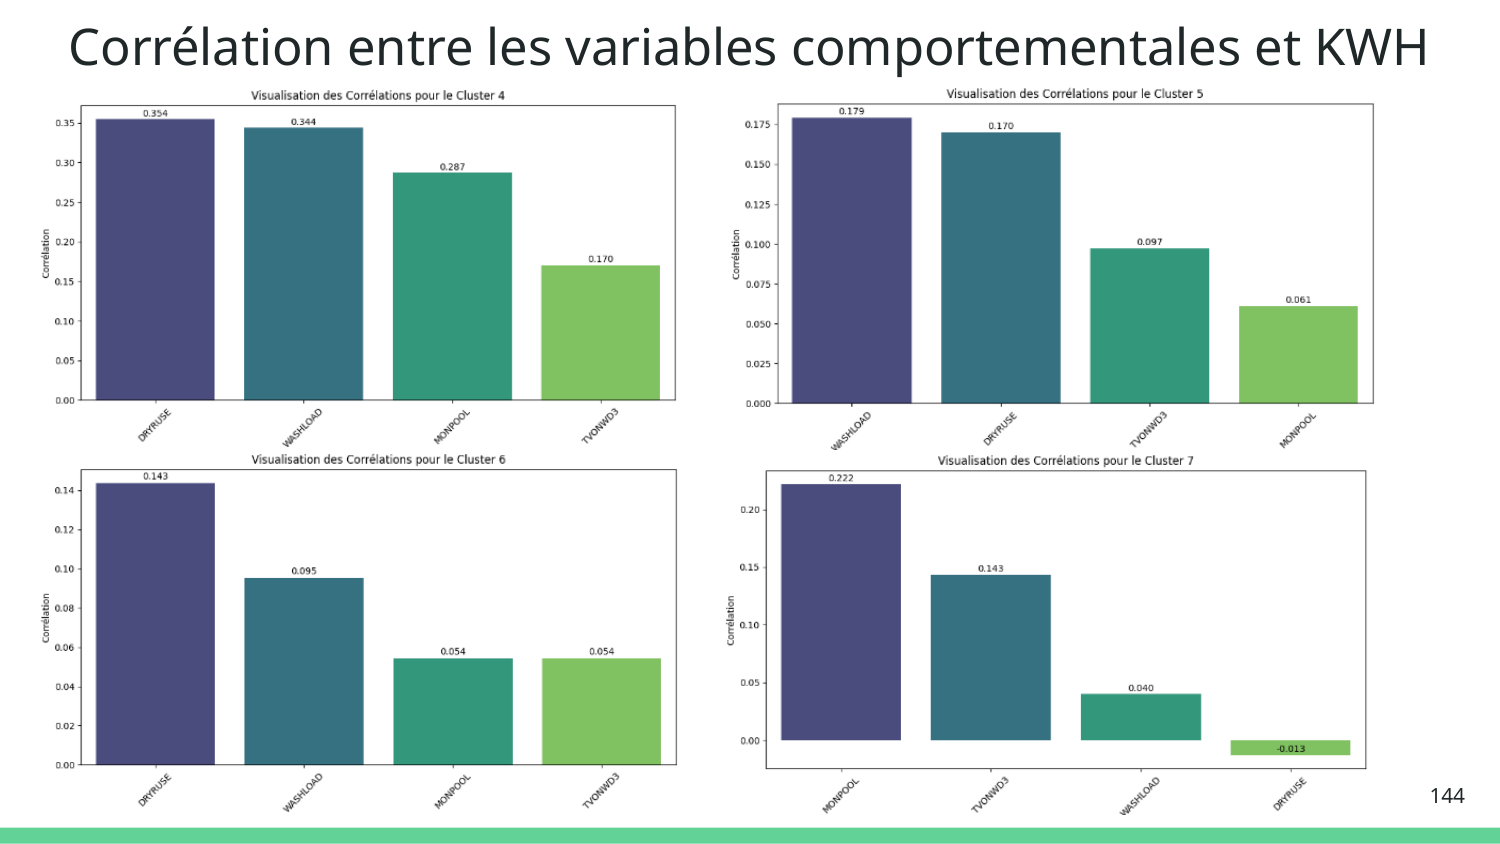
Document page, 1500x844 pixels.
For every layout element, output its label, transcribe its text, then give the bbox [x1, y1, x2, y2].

picture [32, 86, 680, 449]
picture [32, 450, 680, 816]
slide_number ‹#› [1389, 764, 1480, 830]
title Corrélation entre les variables comportementales et KWH [51, 0, 1449, 94]
picture [720, 82, 1378, 816]
